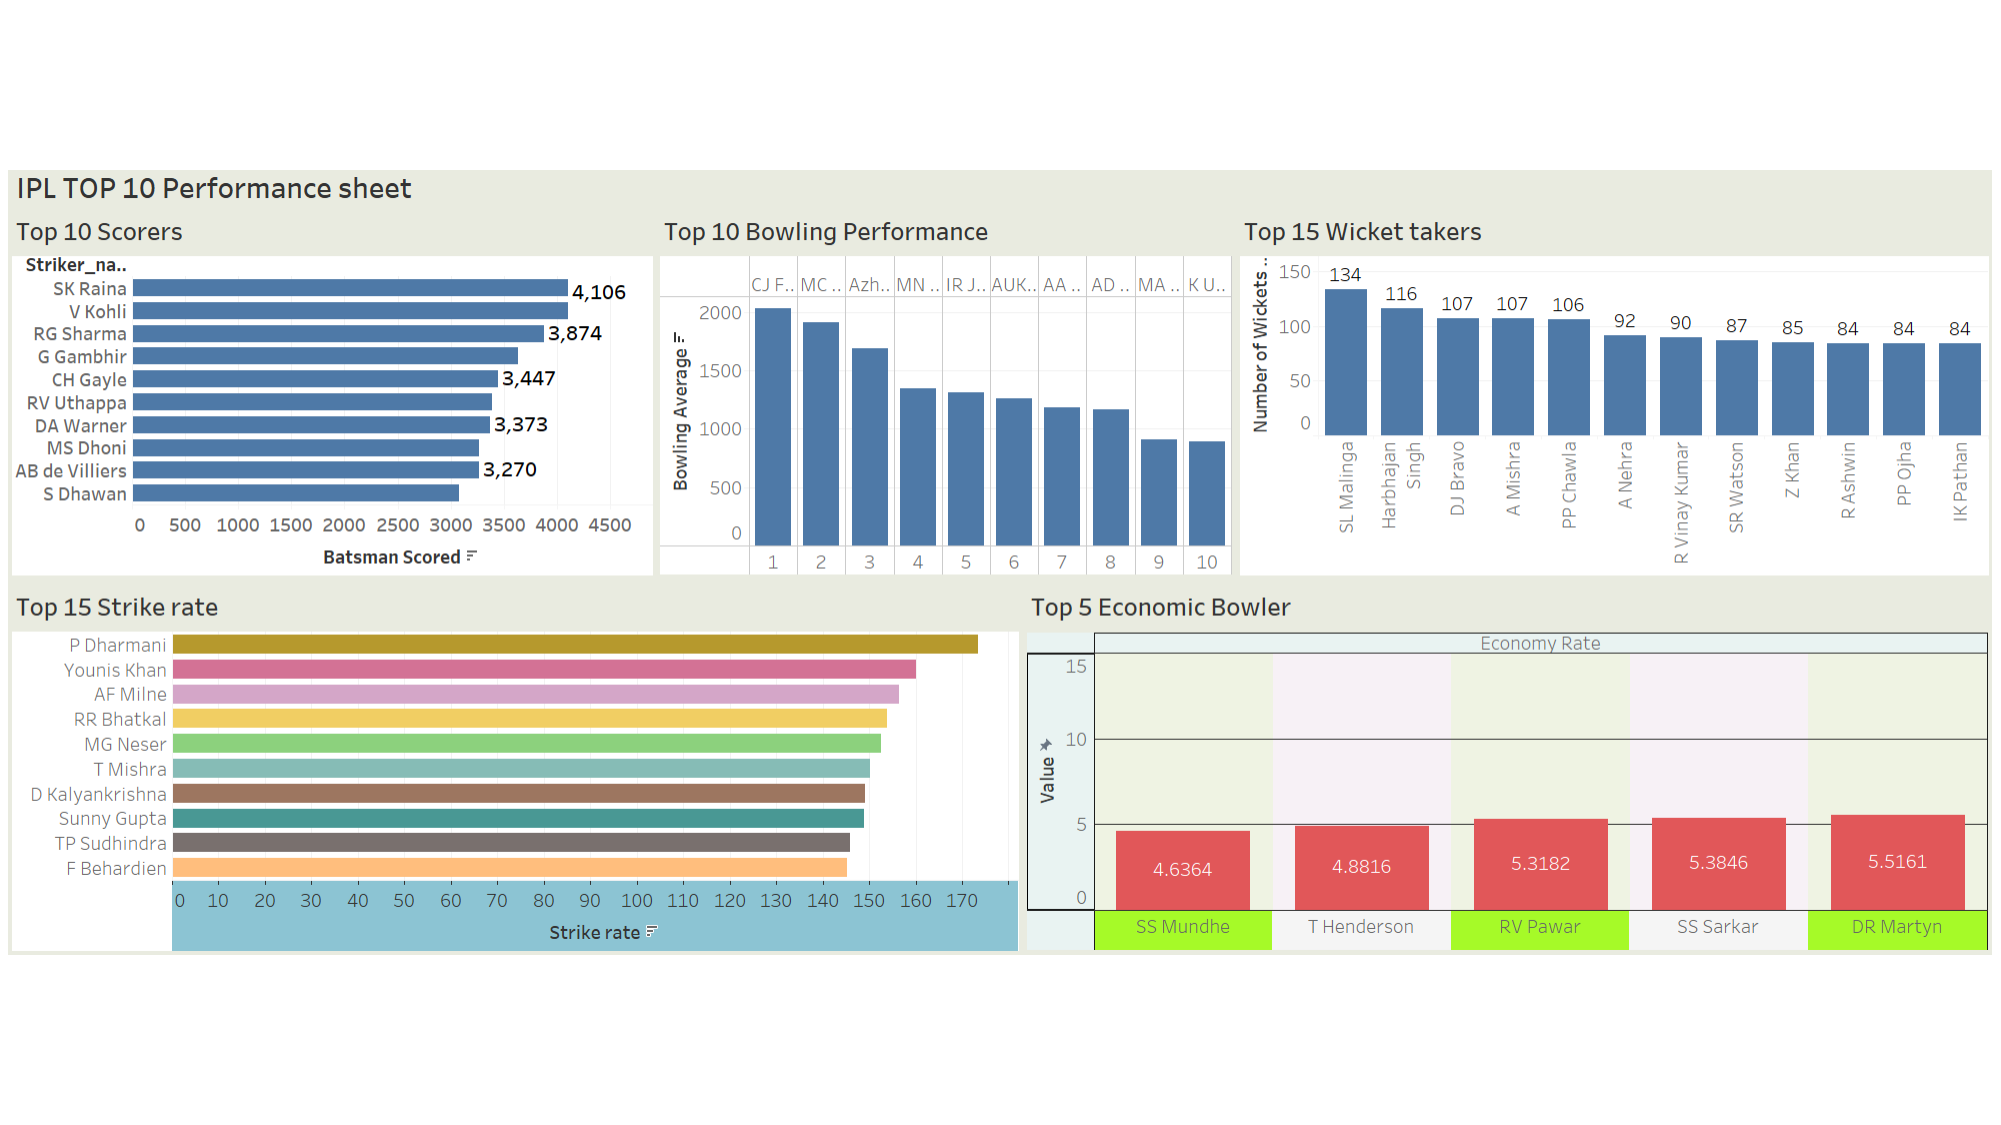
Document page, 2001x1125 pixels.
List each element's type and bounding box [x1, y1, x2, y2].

picture [0, 162, 2000, 963]
